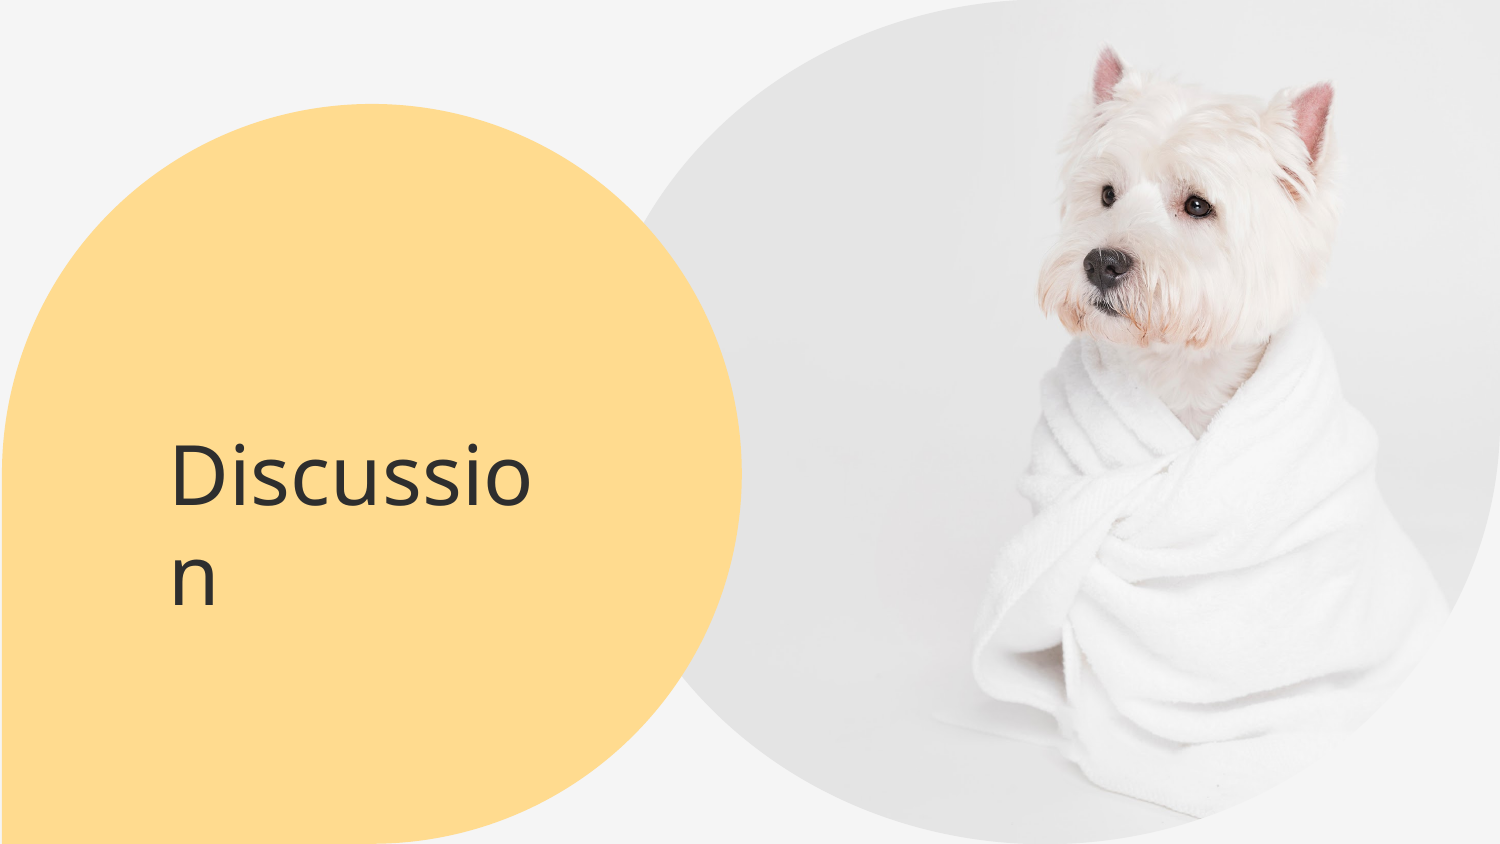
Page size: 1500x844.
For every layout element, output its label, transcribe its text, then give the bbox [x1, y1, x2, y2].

text_box [1, 103, 584, 844]
title Discussion [153, 407, 584, 540]
picture [589, 0, 1500, 844]
